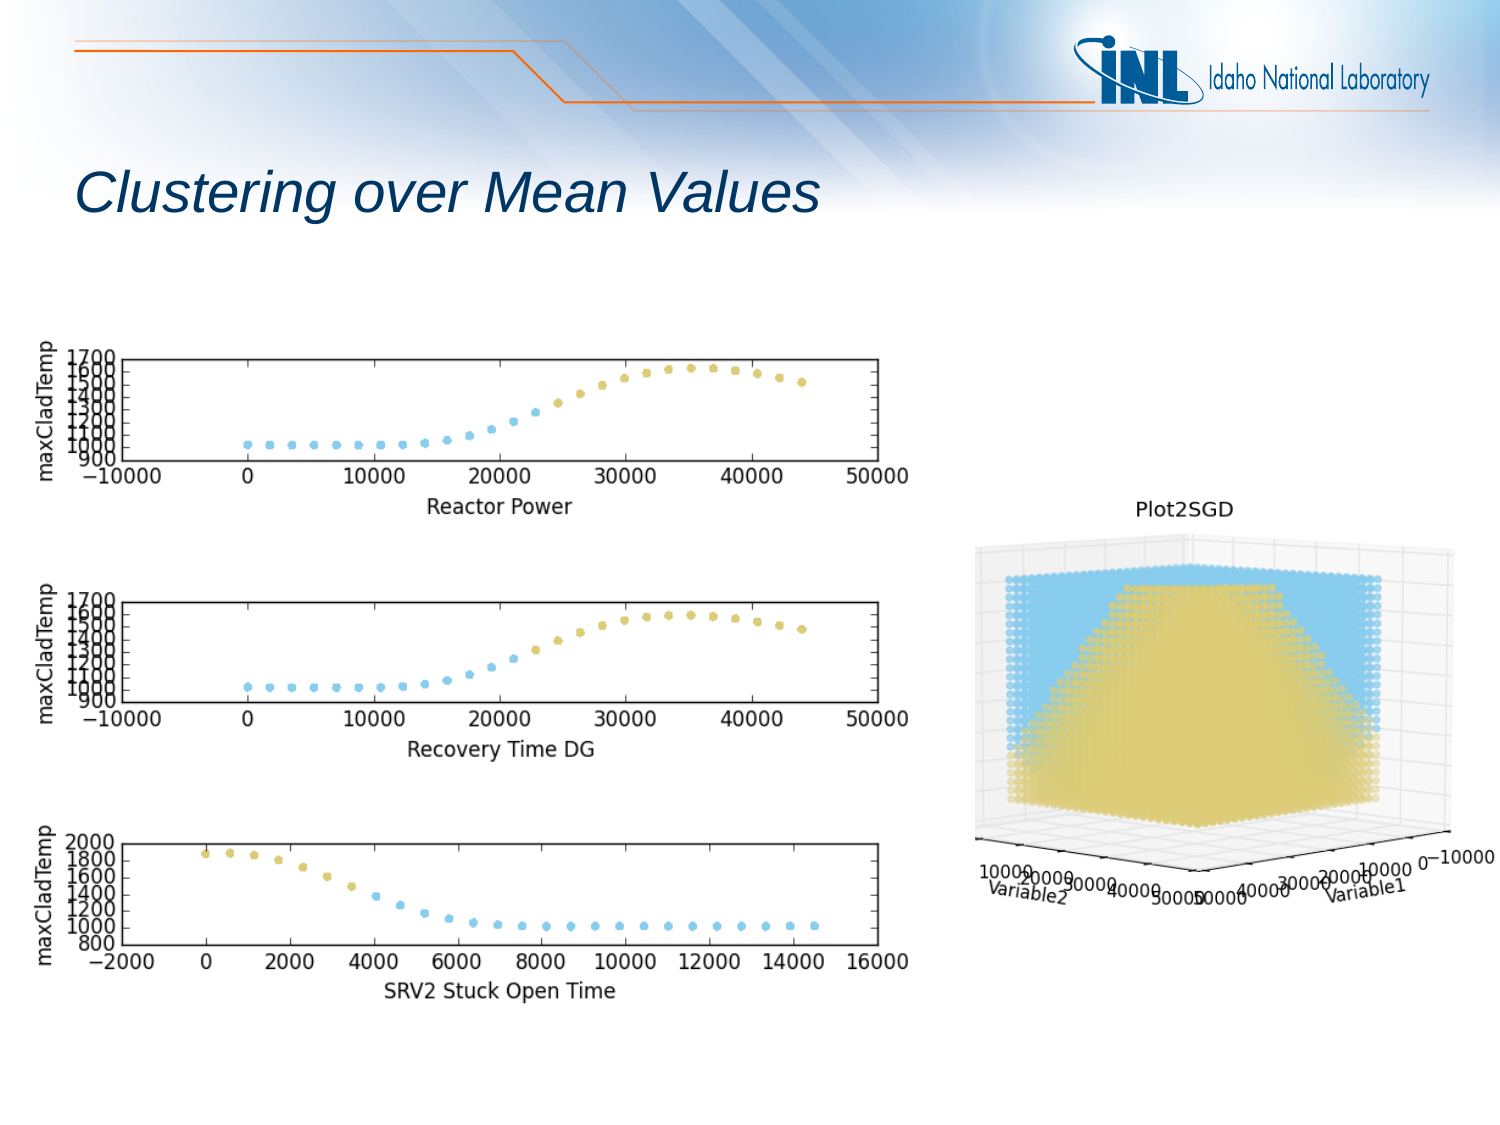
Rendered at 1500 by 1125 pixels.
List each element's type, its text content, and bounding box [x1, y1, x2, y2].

picture [0, 0, 1500, 1125]
title Clustering over Mean Values [74, 164, 1426, 227]
